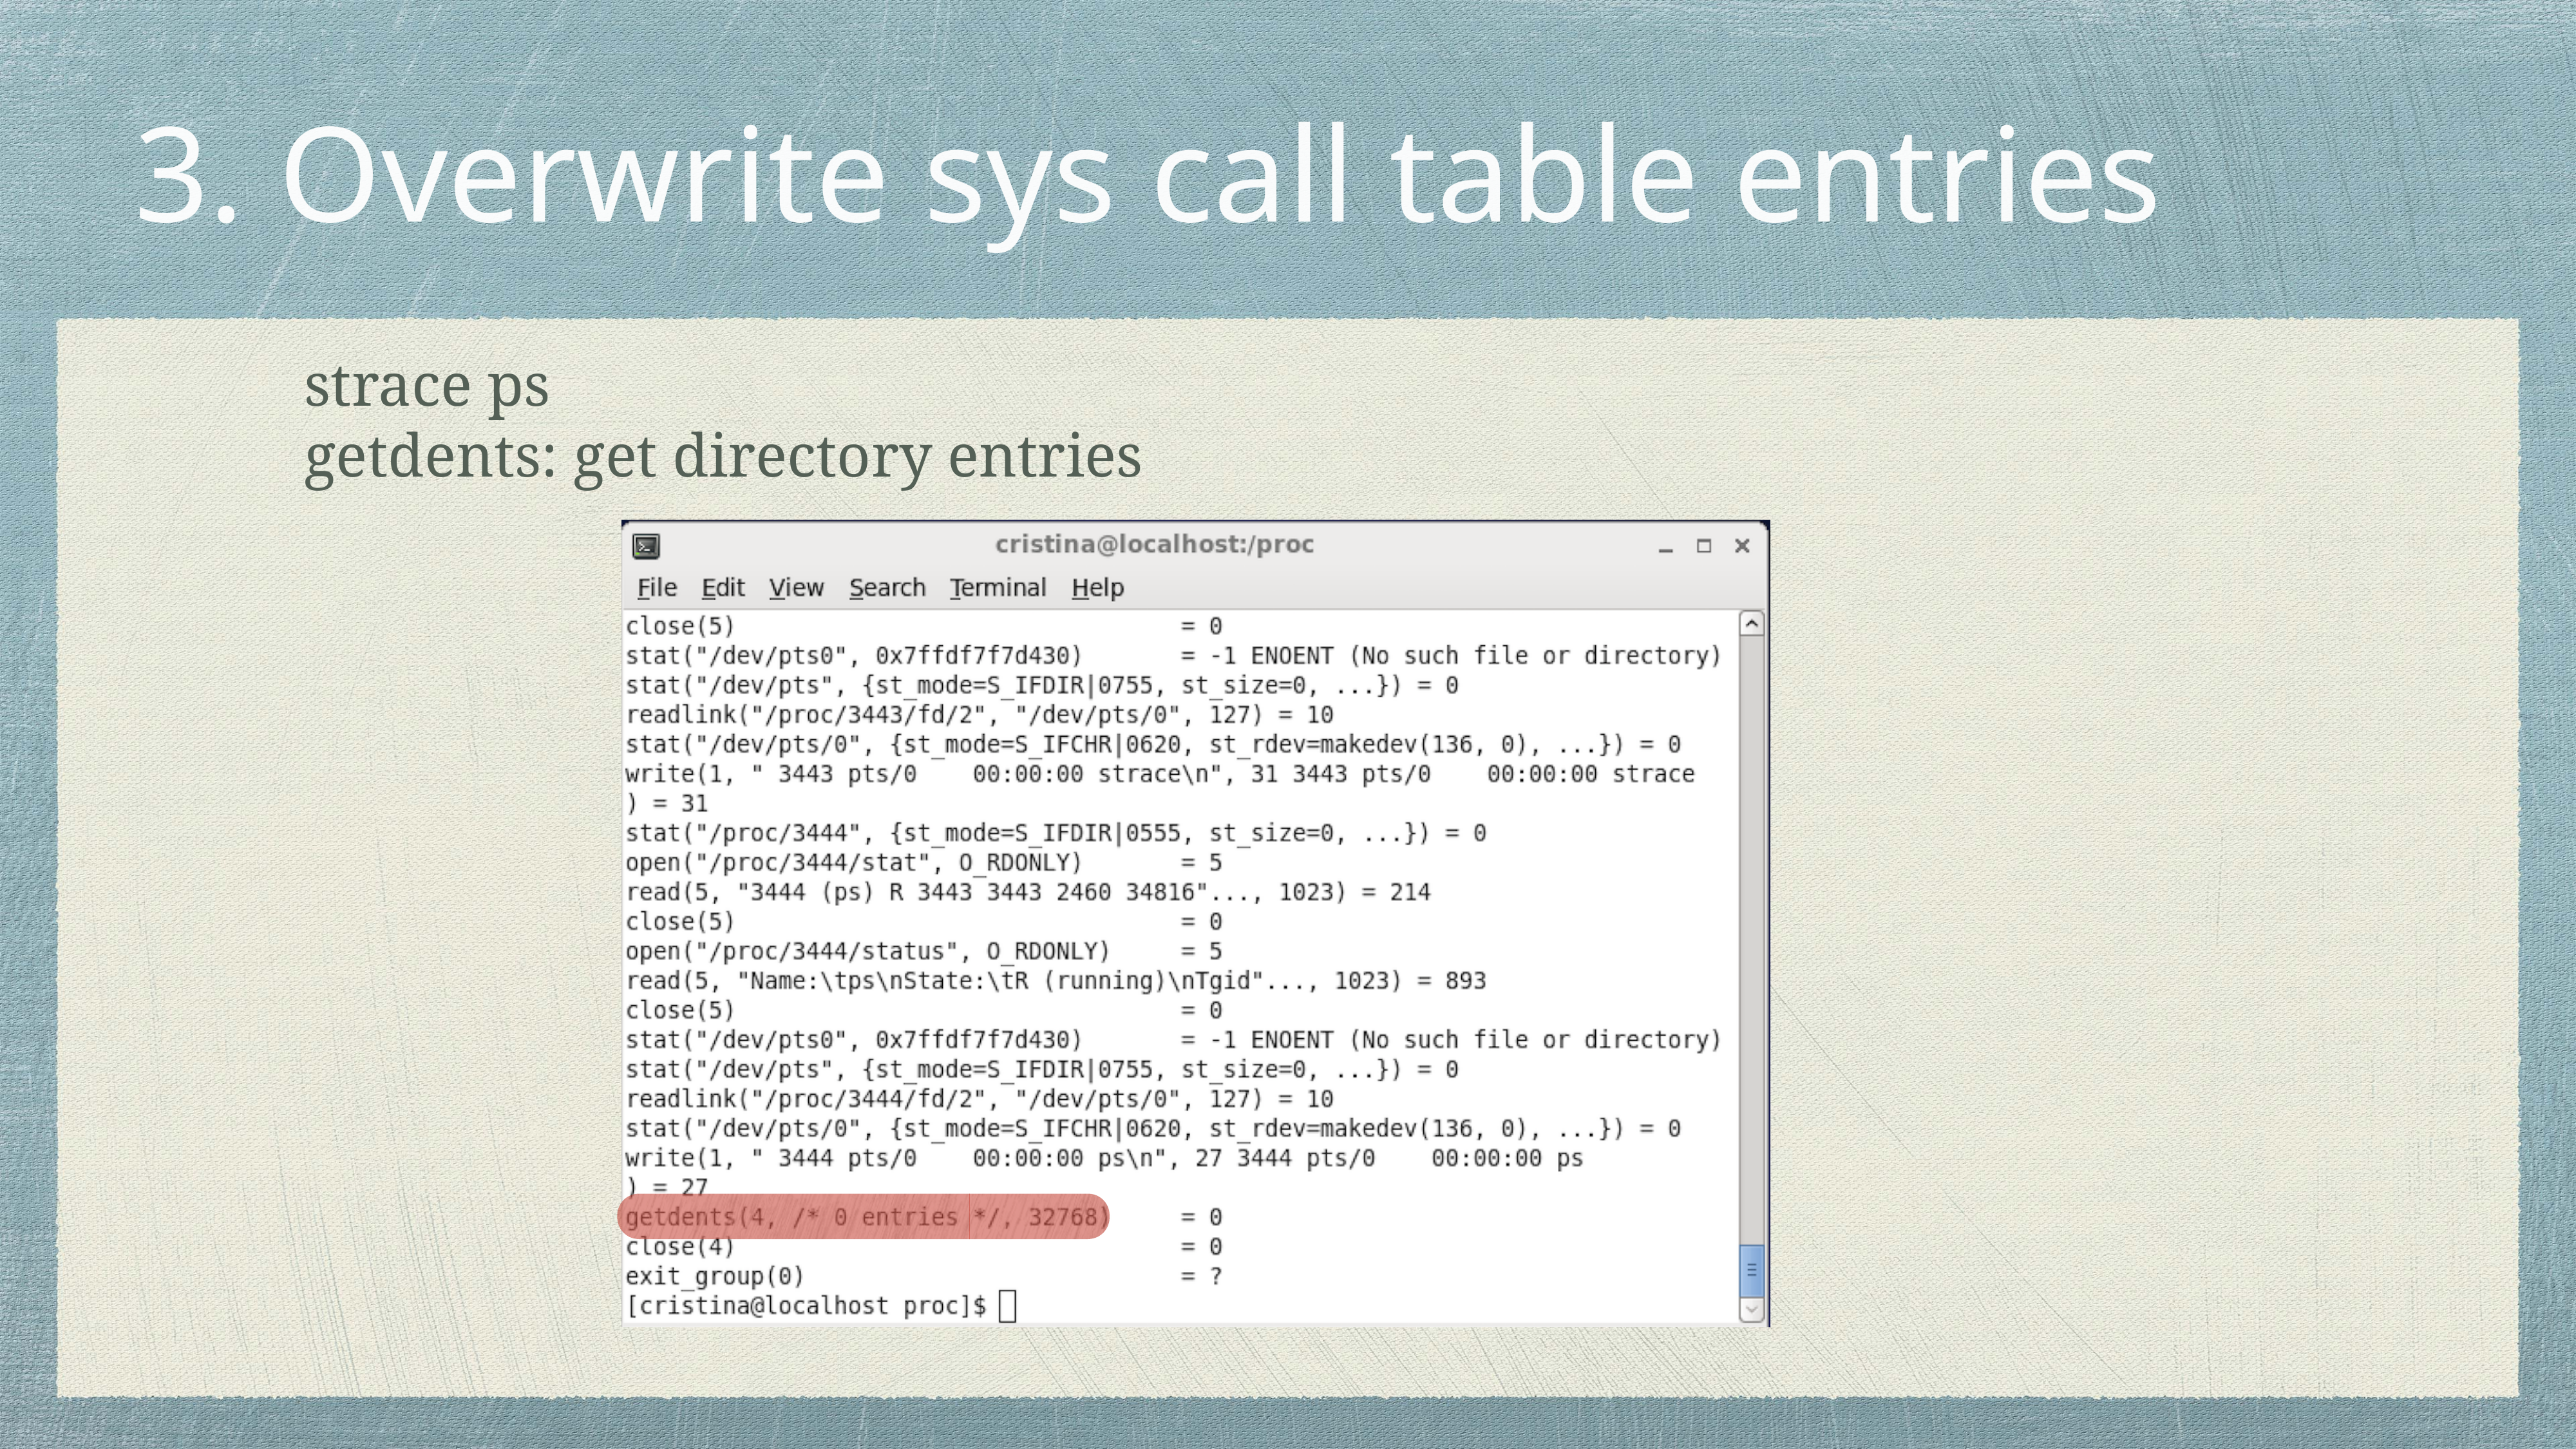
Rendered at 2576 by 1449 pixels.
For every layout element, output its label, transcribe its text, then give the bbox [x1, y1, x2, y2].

picture [0, 0, 2576, 1449]
text_box [617, 1203, 621, 1229]
text_box strace ps getdents: get directory entries [268, 341, 1150, 494]
title 3. Overwrite sys call table entries [128, 22, 2449, 316]
